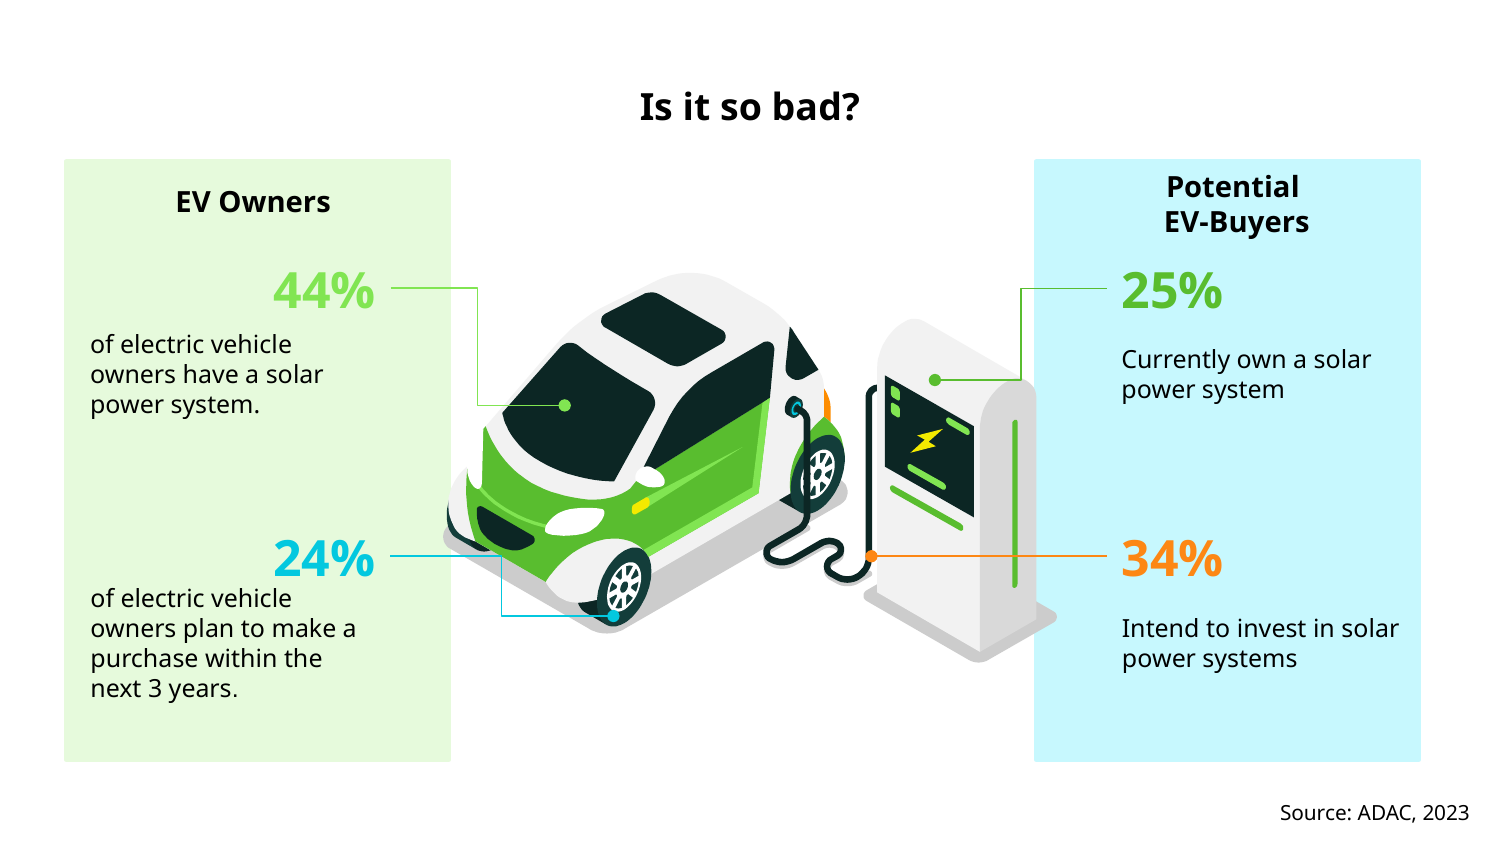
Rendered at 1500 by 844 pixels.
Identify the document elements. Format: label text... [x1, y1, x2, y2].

text_box [1034, 564, 1421, 762]
text_box Intend to invest in solar power systems [1106, 587, 1426, 698]
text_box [389, 555, 614, 617]
text_box 24% [231, 514, 391, 587]
text_box 34% [1106, 514, 1266, 587]
text_box Source: ADAC, 2023 [1265, 792, 1485, 833]
text_box Currently own a solar power system [1106, 319, 1426, 429]
text_box 25% [1106, 246, 1266, 319]
text_box [64, 159, 451, 762]
text_box [1034, 159, 1421, 319]
text_box [1062, 389, 1421, 587]
text_box Potential EV-Buyers [1149, 160, 1325, 246]
text_box of electric vehicle owners have a solar power system. [74, 319, 394, 429]
title Is it so bad? [75, 67, 1425, 147]
text_box 44% [231, 246, 391, 319]
text_box EV Owners [160, 175, 346, 226]
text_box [442, 272, 1058, 663]
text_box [934, 288, 1108, 381]
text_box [390, 288, 565, 406]
text_box of electric vehicle owners plan to make a purchase within the next 3 years. [75, 587, 394, 698]
